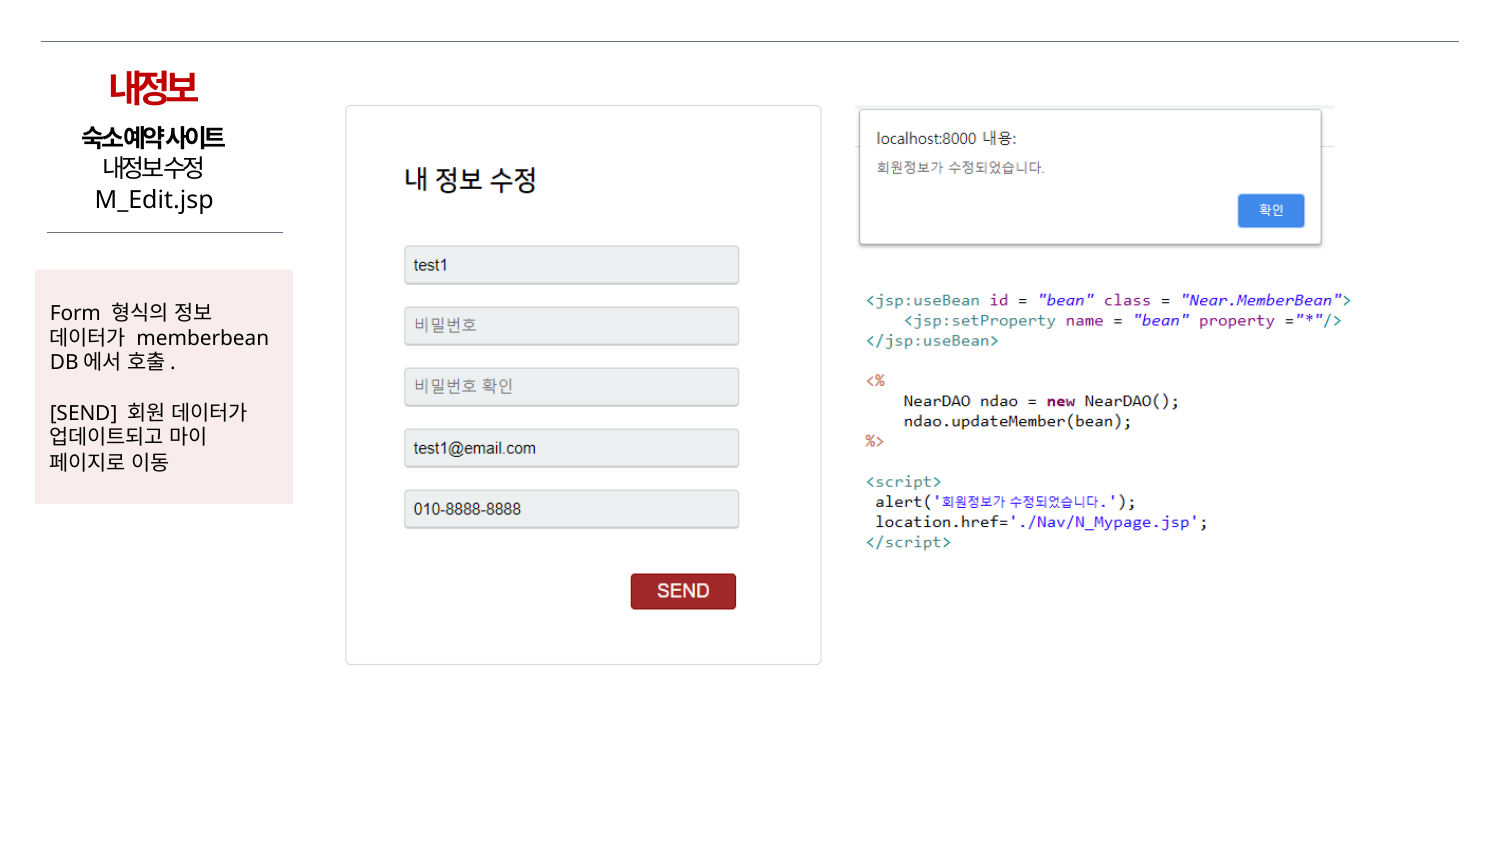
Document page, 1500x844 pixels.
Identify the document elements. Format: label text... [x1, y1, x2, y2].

text_box Form 형식의 정보 데이터가 memberbean DB에서 호출. [SEND] 회원 데이터가 업데이트되고 마이 페이지로 이동 [33, 267, 295, 506]
text_box M_Edit.jsp [59, 175, 250, 221]
picture [339, 93, 833, 676]
text_box 내정보 [63, 62, 246, 118]
picture [855, 105, 1334, 254]
text_box 숙소 예약 사이트 내정보 수정 [50, 115, 258, 190]
picture [855, 280, 1363, 560]
